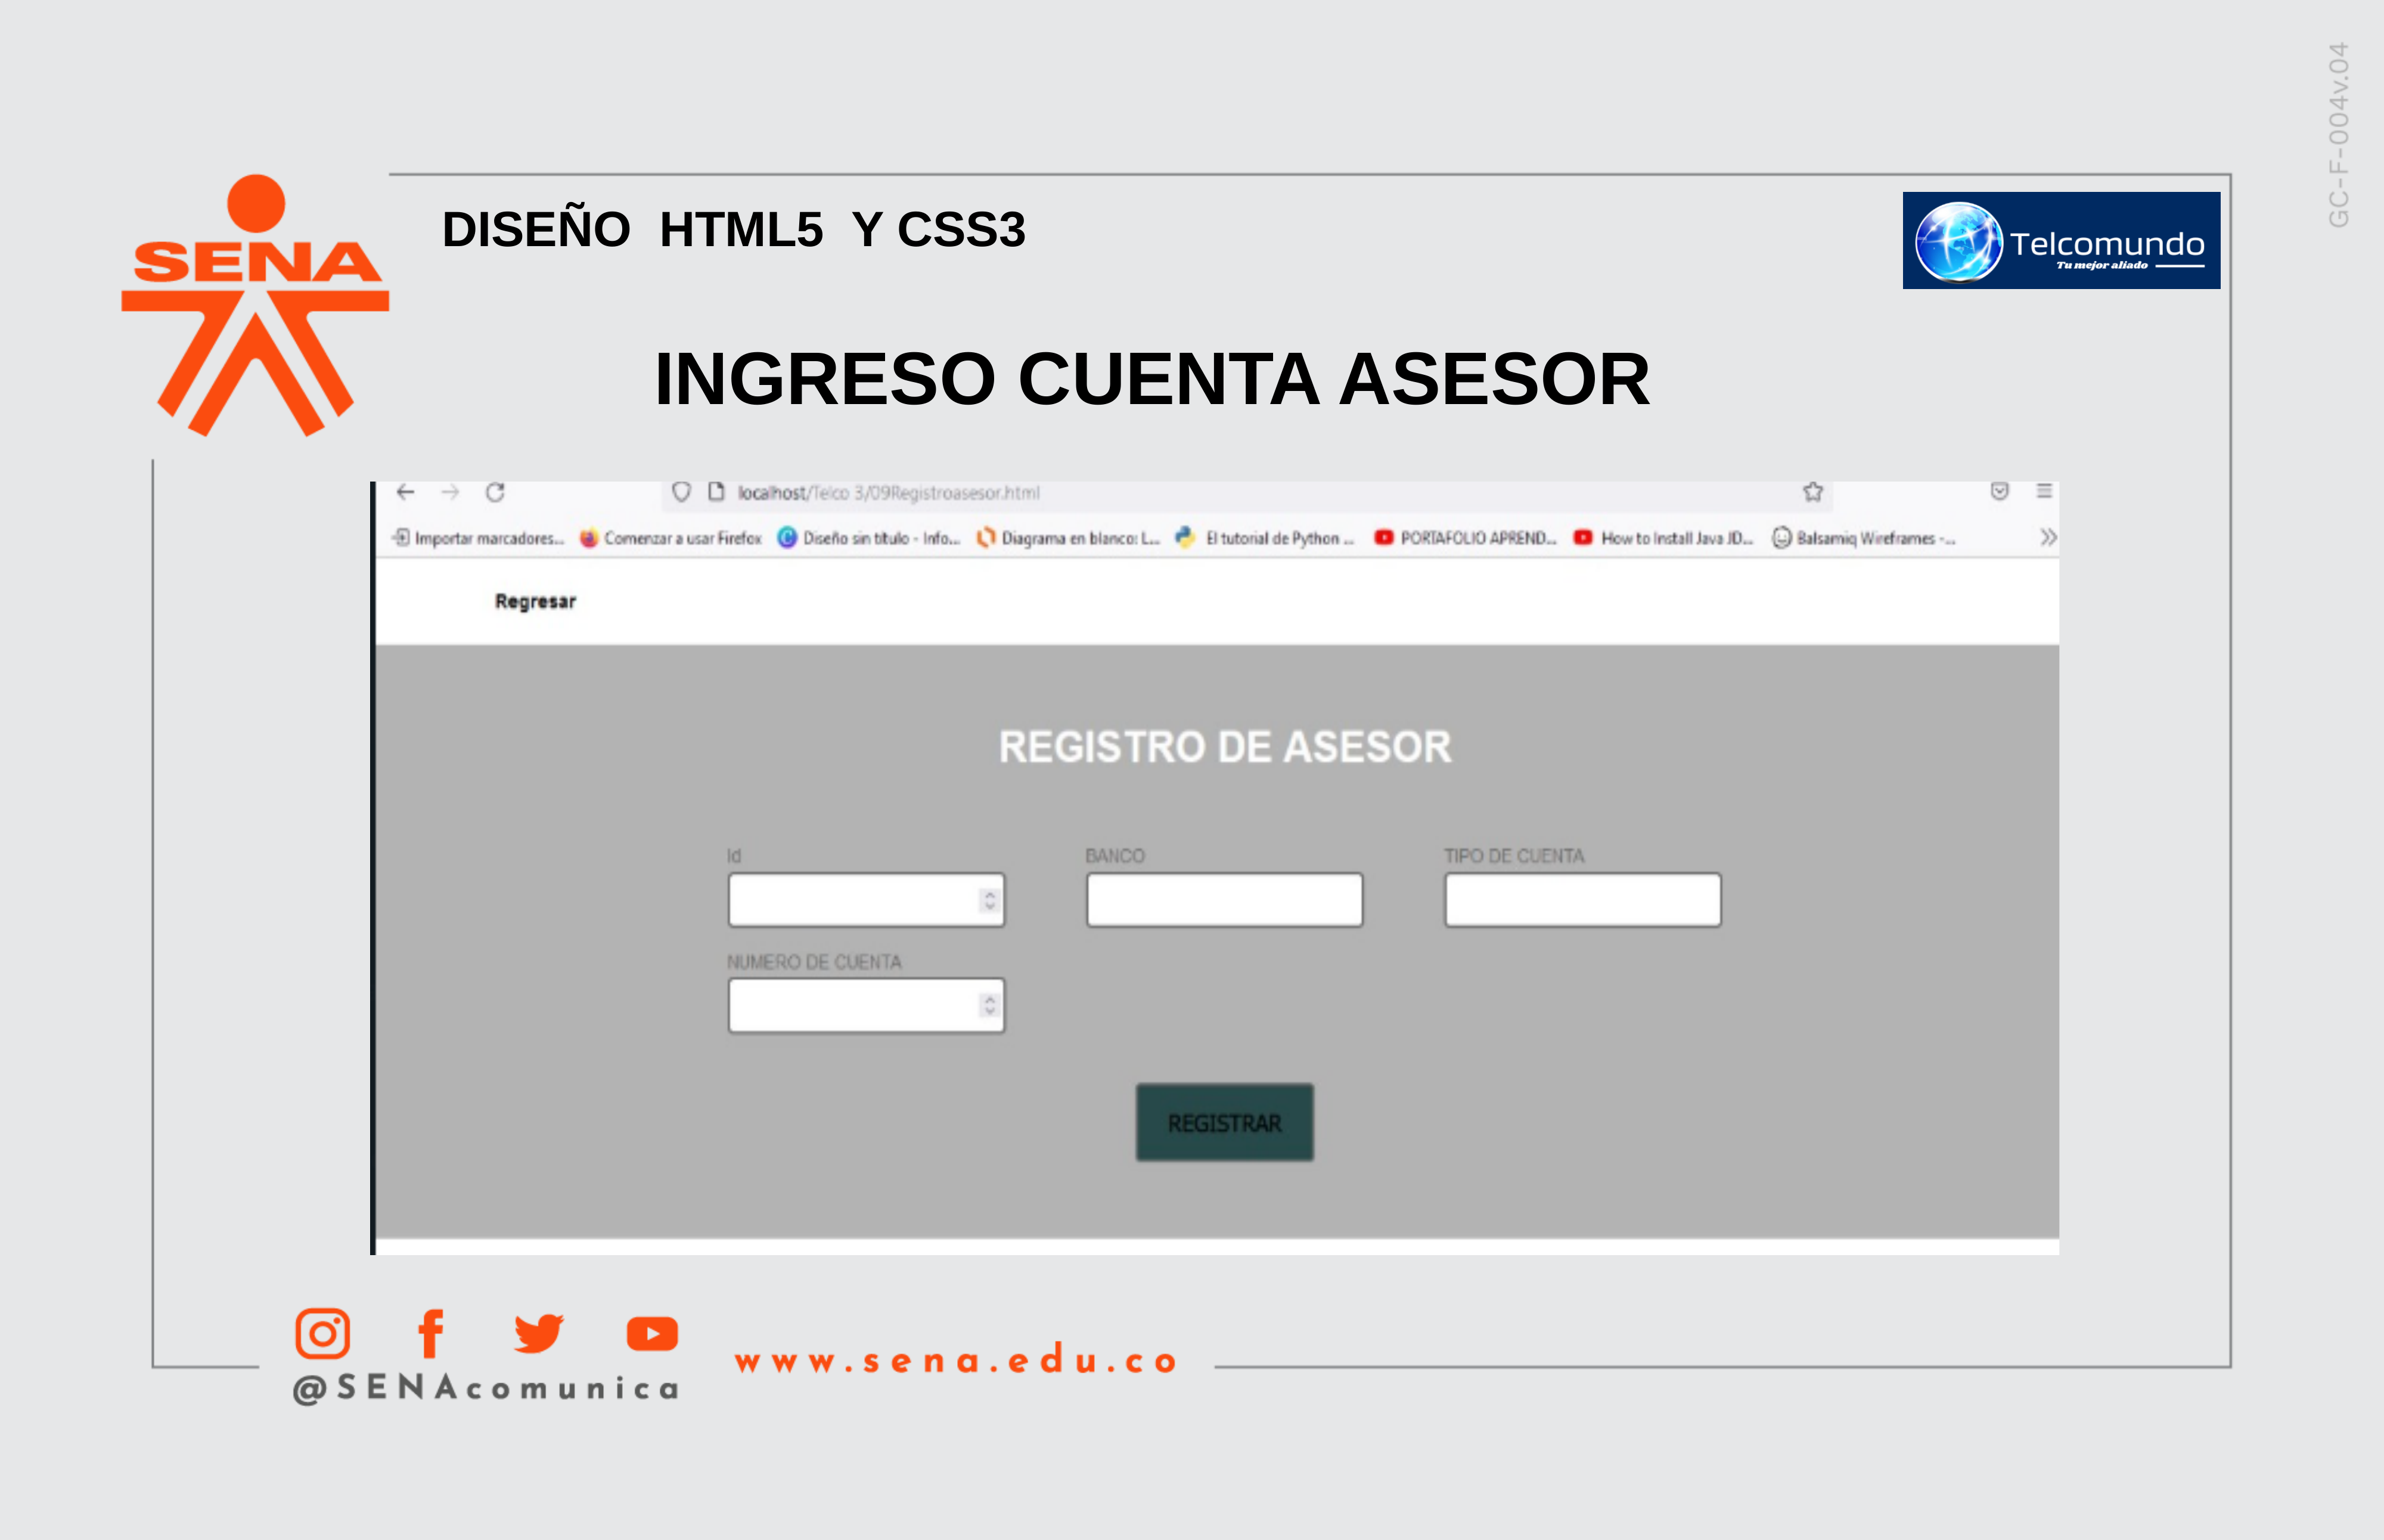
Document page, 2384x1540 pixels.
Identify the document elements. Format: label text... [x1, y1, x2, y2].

picture [0, 0, 2384, 1540]
text_box INGRESO CUENTA ASESOR [645, 325, 1811, 424]
text_box DISEÑO HTML5 Y CSS3 [410, 192, 1058, 261]
